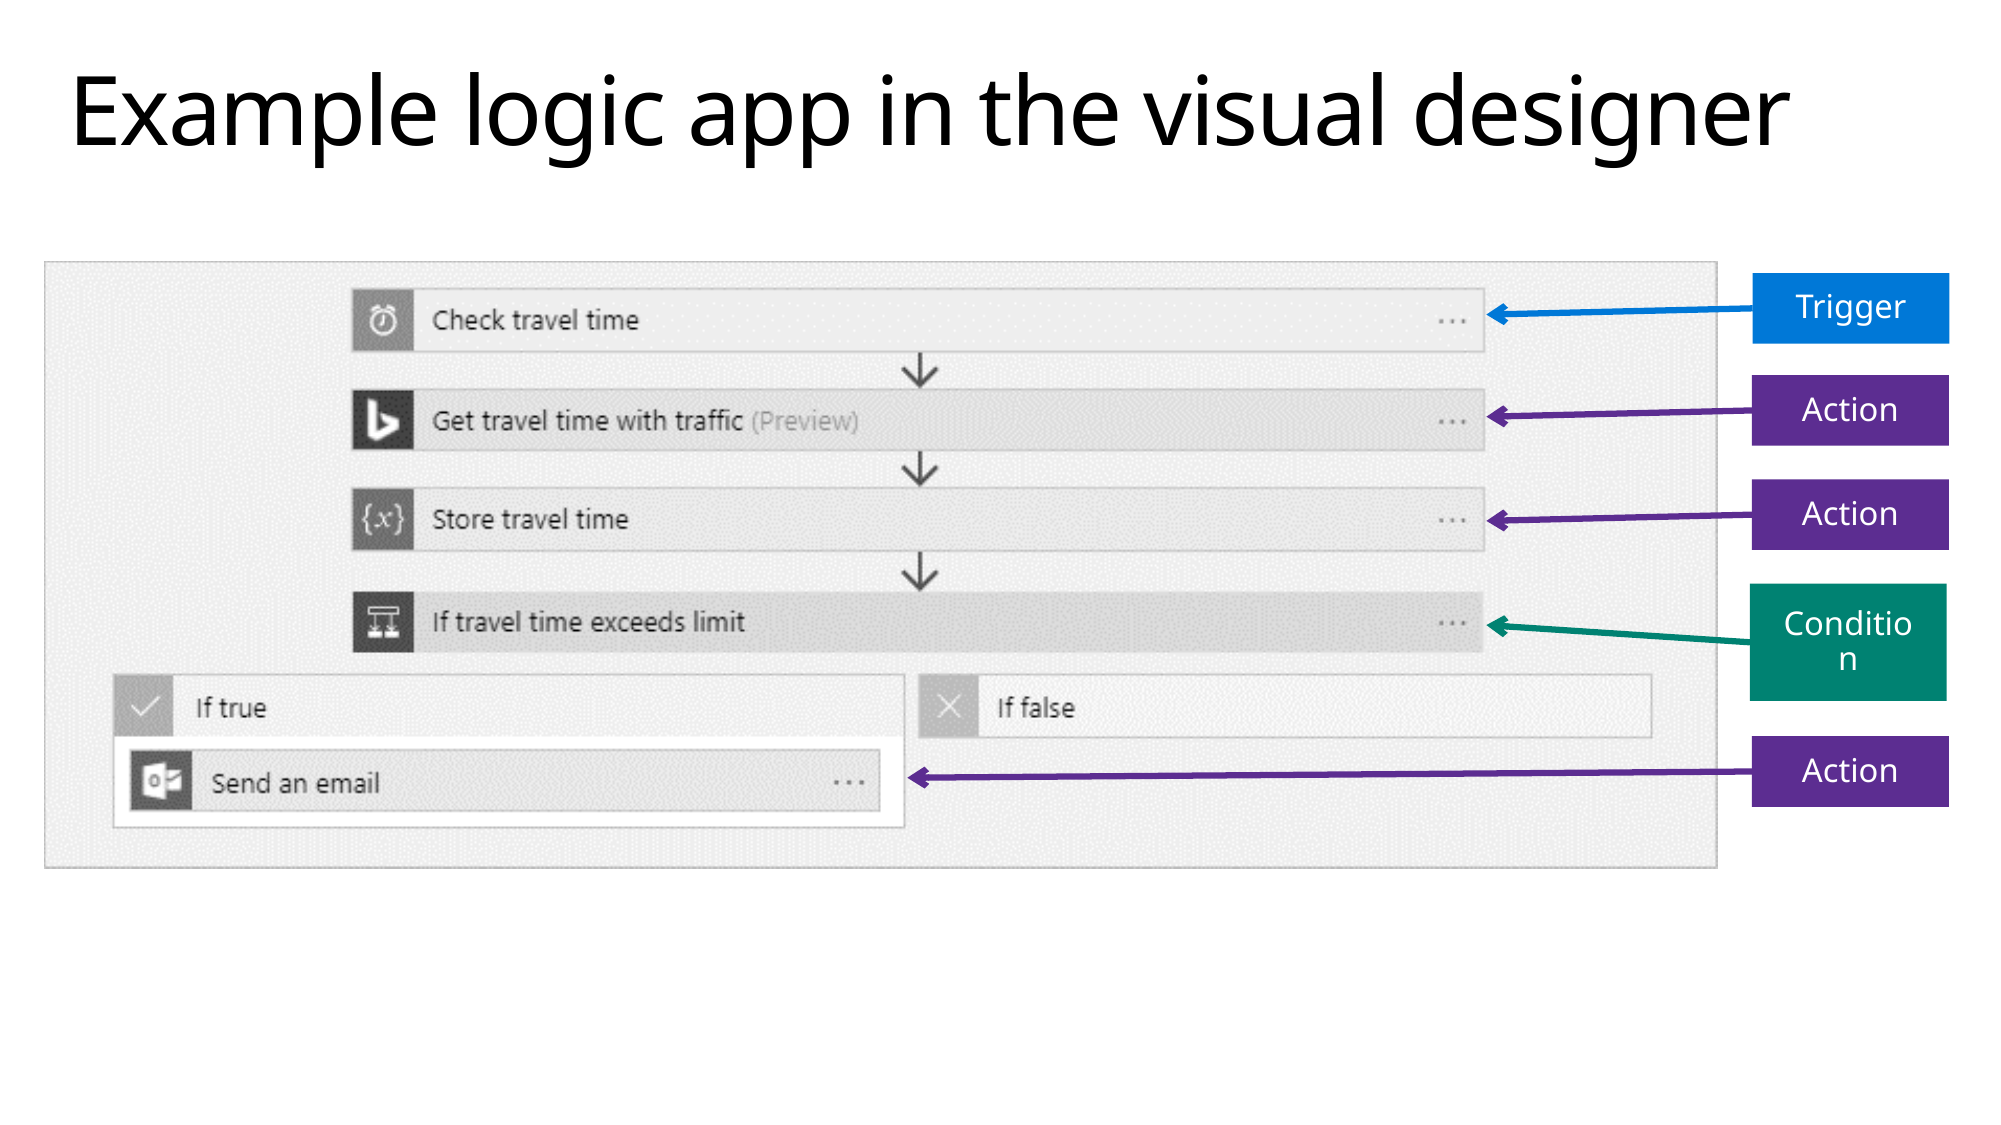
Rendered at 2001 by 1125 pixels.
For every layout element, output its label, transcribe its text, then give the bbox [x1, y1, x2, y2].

text_box Trigger [1752, 273, 1950, 344]
text_box Action [1751, 736, 1949, 807]
text_box Condition [1749, 583, 1947, 701]
text_box Action [1751, 375, 1949, 446]
picture [43, 261, 1719, 869]
title Example logic app in the visual designer [44, 47, 1957, 196]
text_box Action [1751, 479, 1949, 550]
